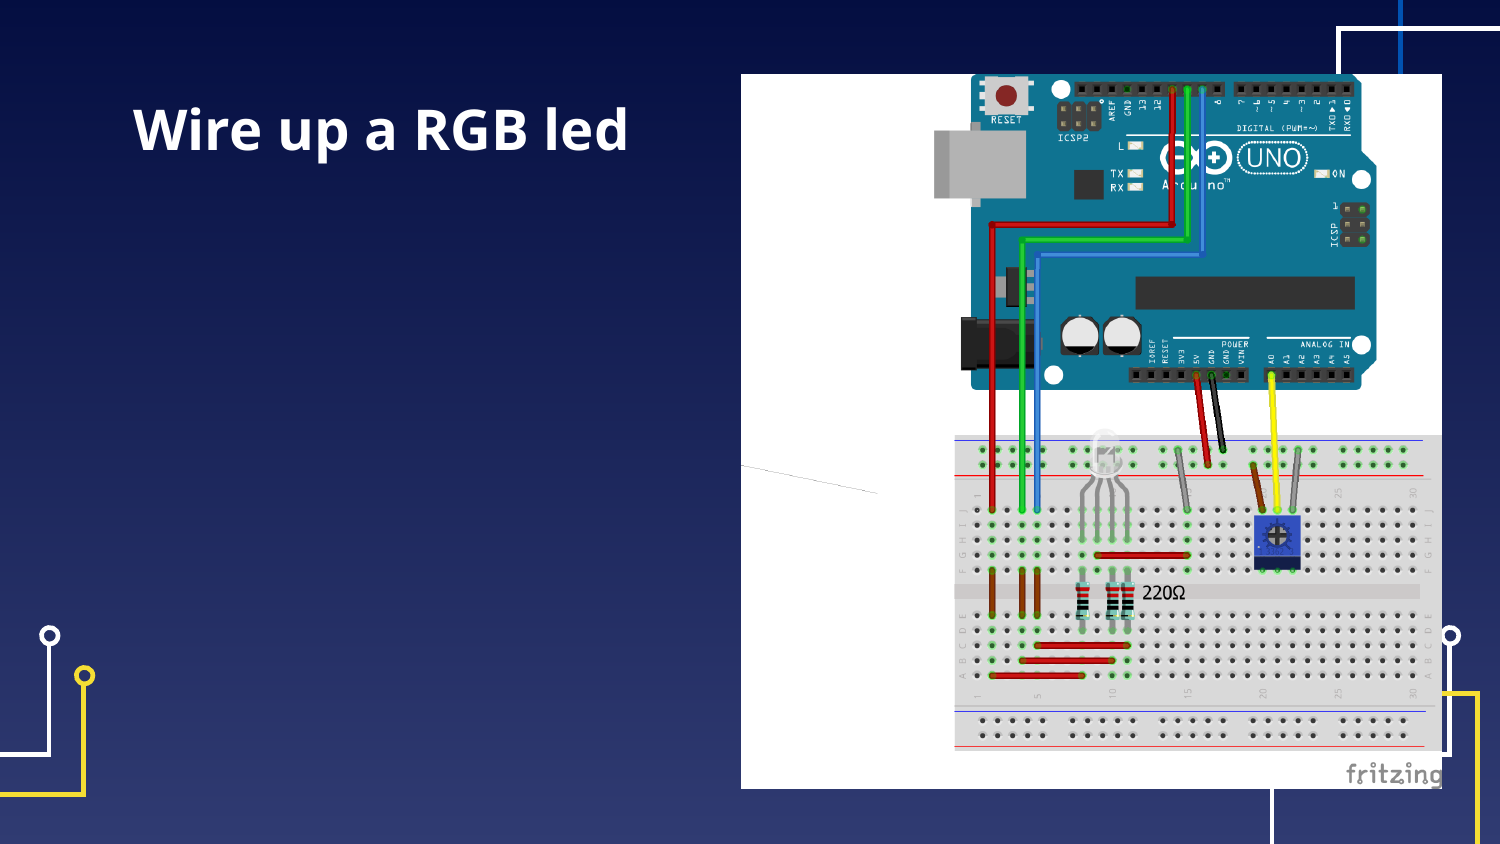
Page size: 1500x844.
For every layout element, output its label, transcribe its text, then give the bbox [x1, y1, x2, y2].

title Wire up a RGB led [118, 88, 735, 167]
picture [741, 74, 1442, 789]
